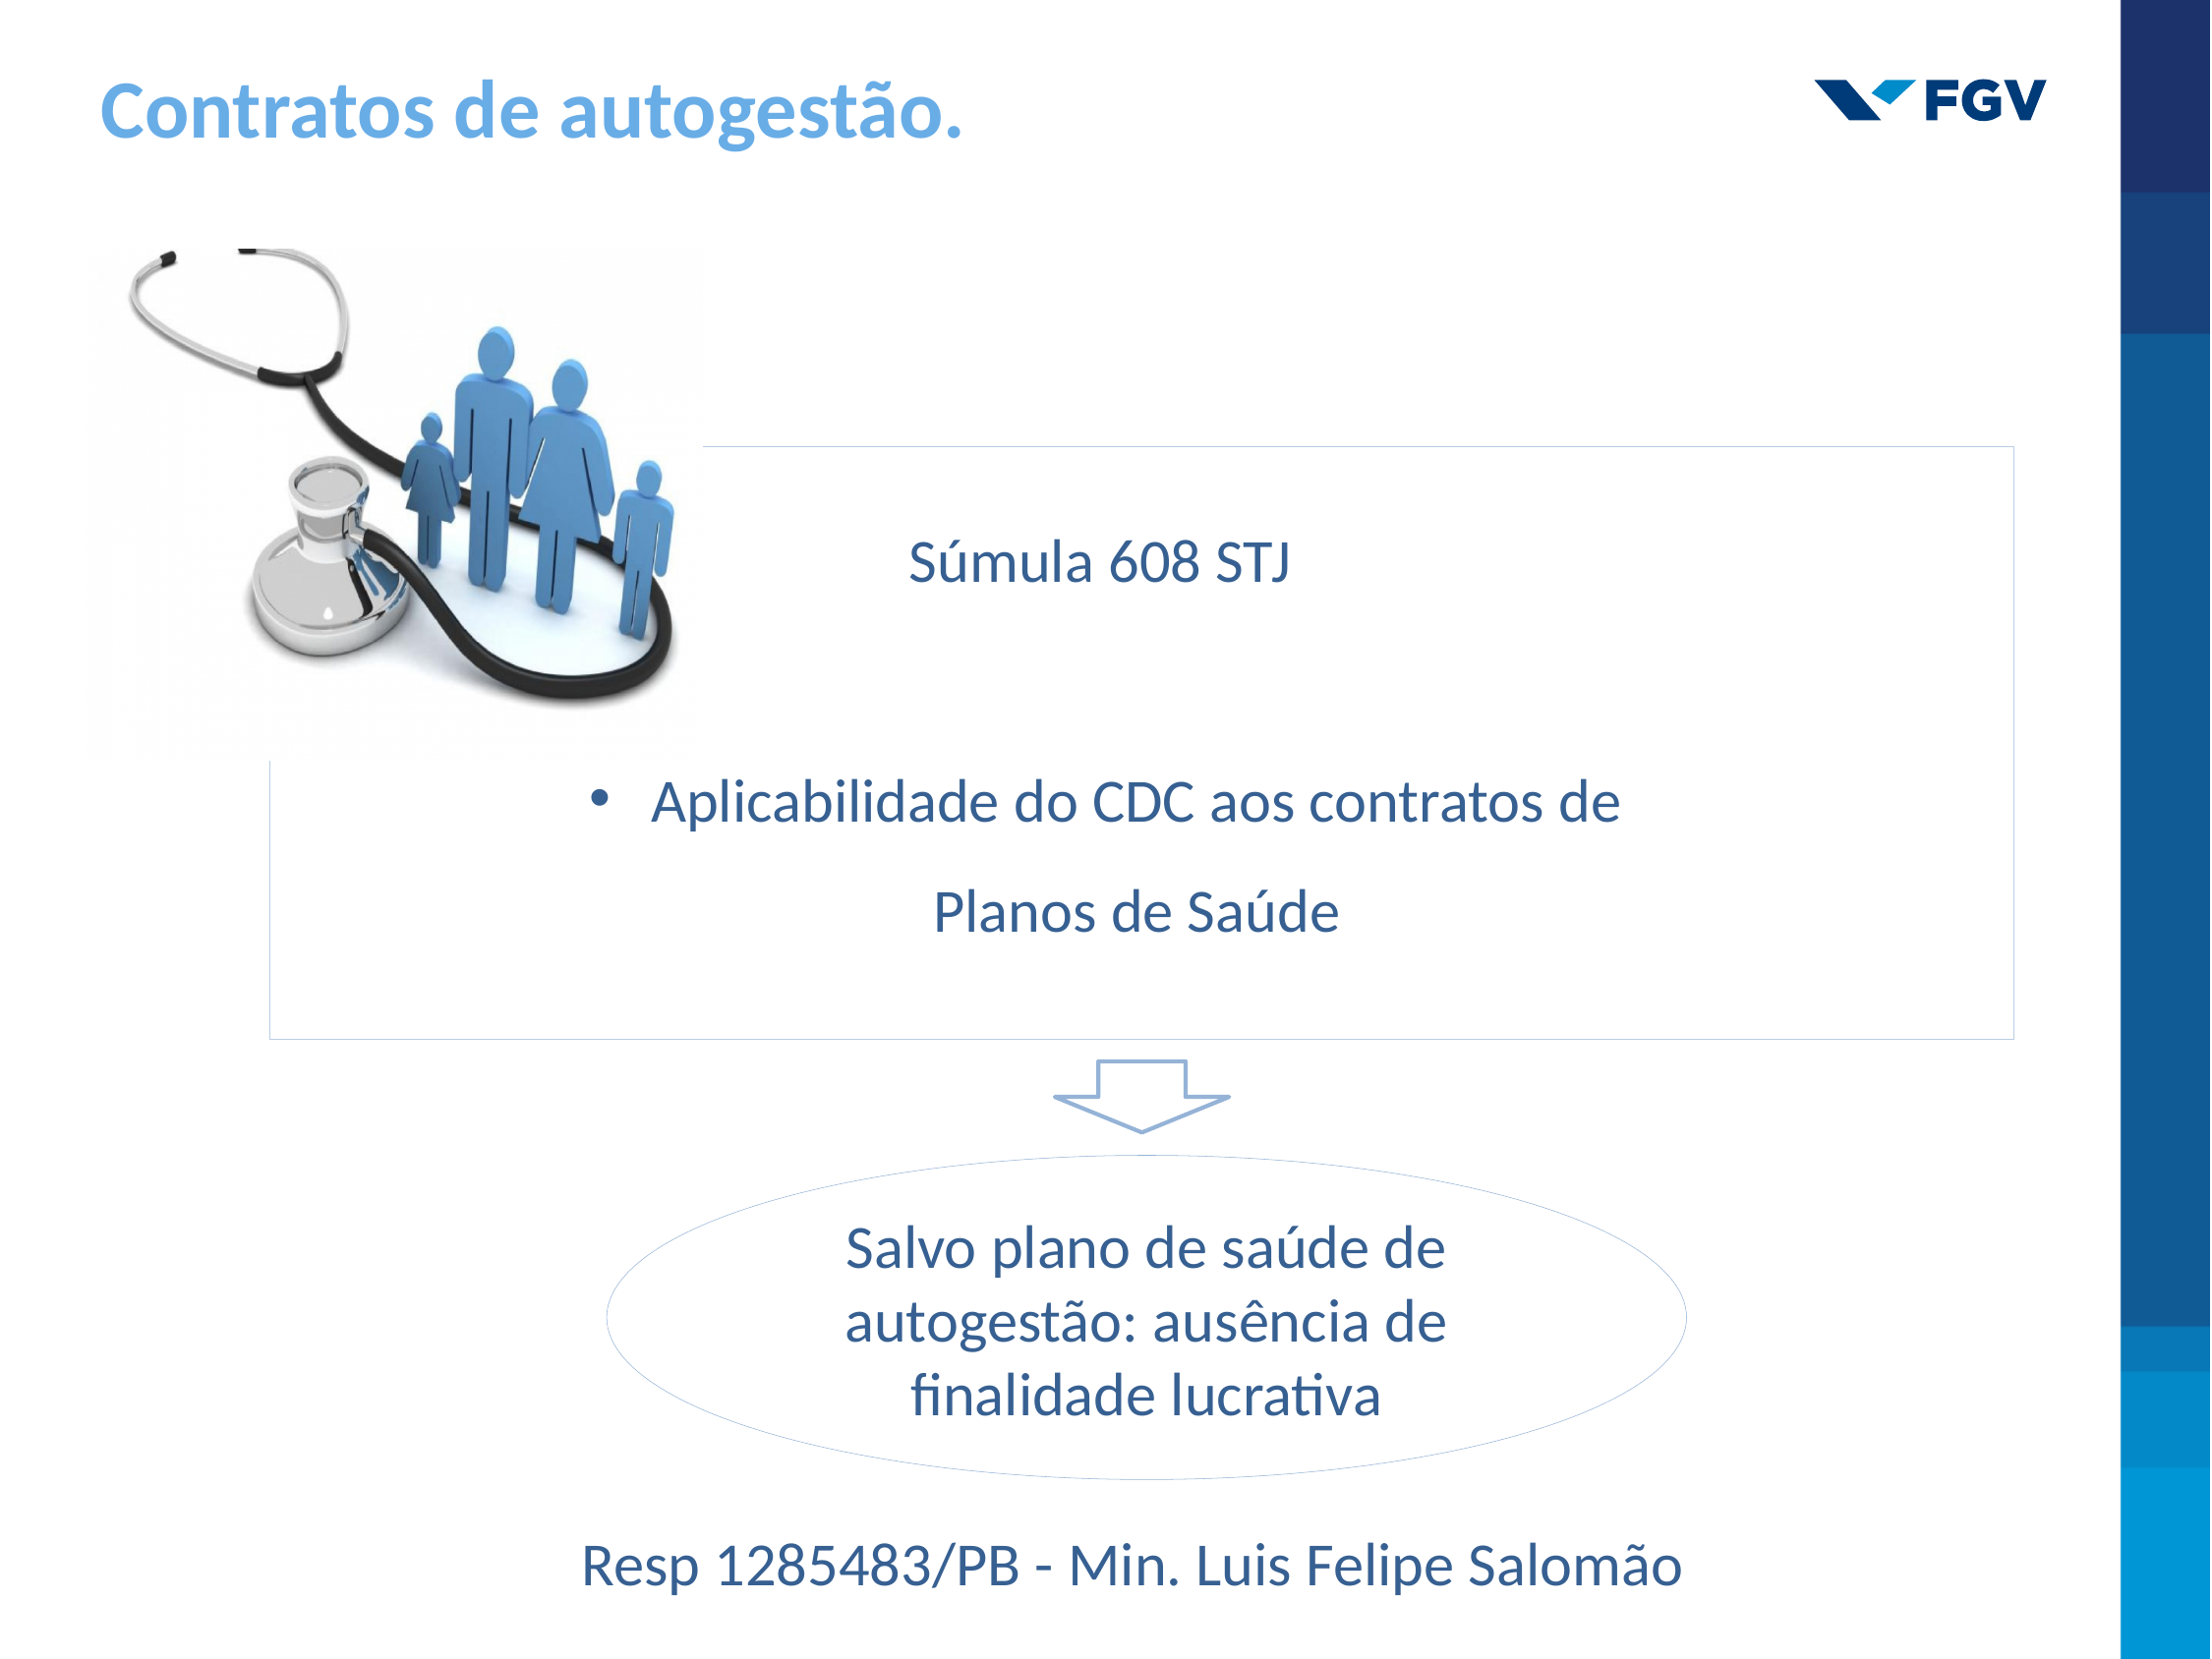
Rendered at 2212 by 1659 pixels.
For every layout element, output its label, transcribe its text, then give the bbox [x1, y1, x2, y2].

text_box Resp 1285483/PB - Min. Luis Felipe Salomão [566, 1516, 1717, 1606]
list Contratos de autogestão. [86, 52, 1596, 157]
picture [2, 0, 2210, 1659]
text_box Salvo plano de saúde de autogestão: ausência de finalidade lucrativa [605, 1153, 1689, 1482]
text_box [267, 444, 2016, 1041]
text_box [1052, 1058, 1232, 1135]
